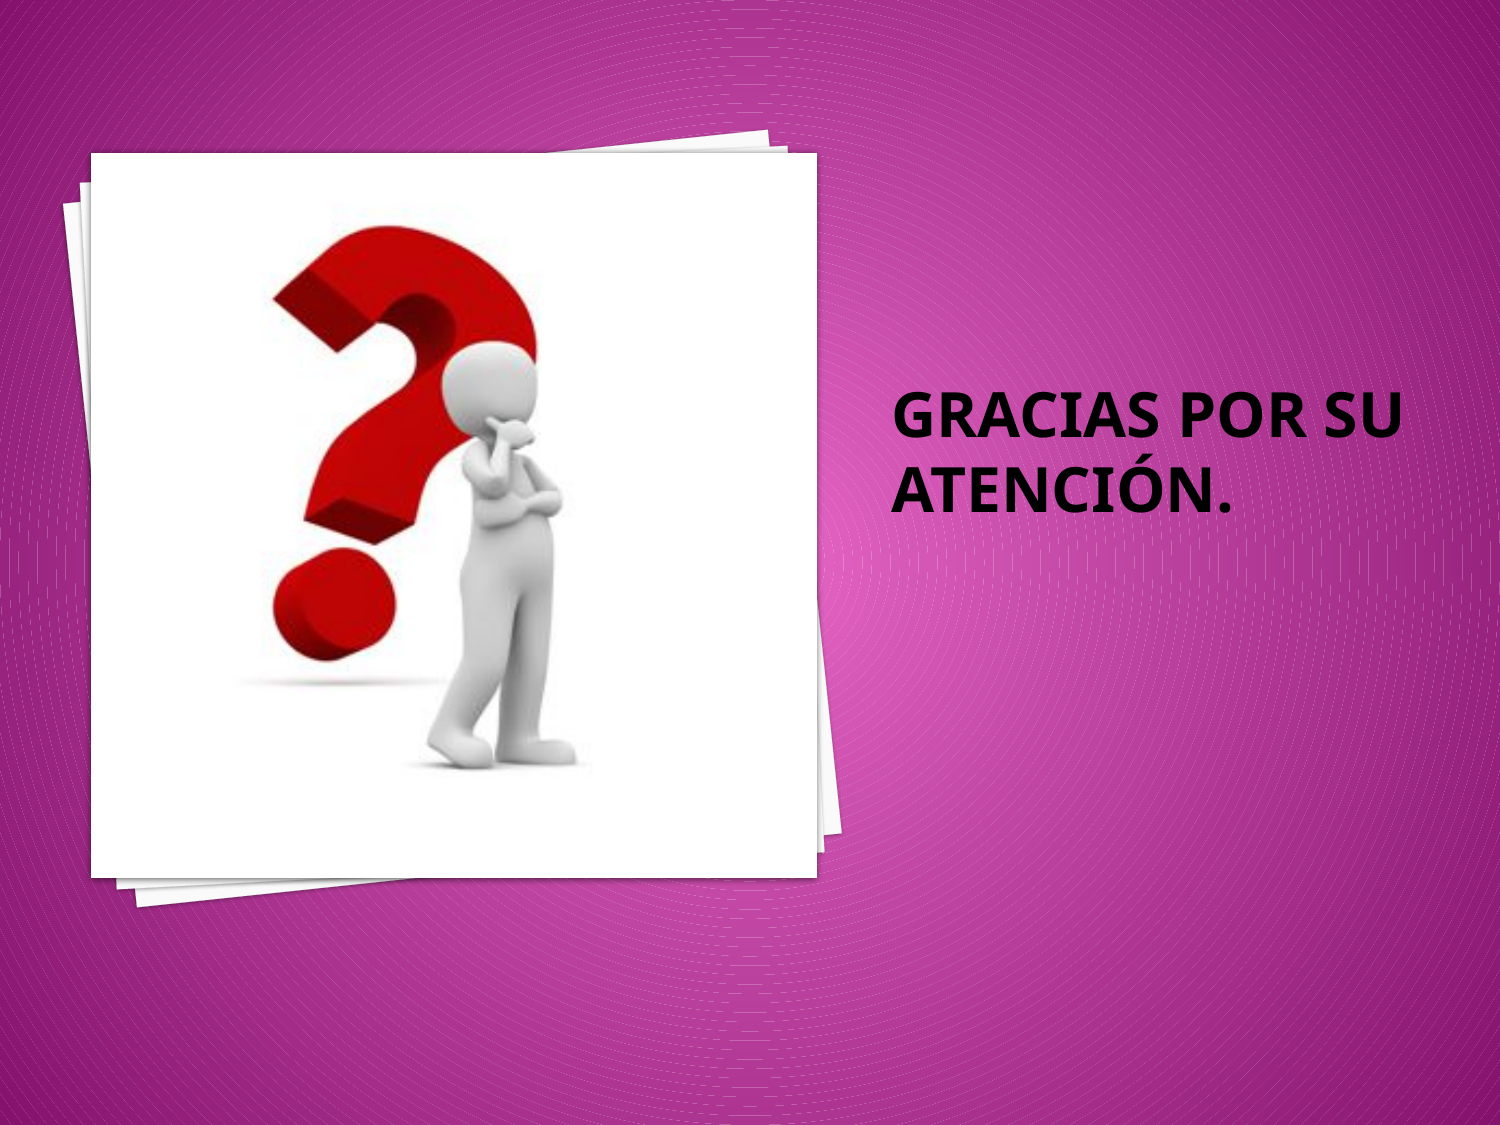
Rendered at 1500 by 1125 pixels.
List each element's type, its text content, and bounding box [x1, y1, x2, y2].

title Gracias por su atención. [884, 187, 1447, 525]
picture [108, 170, 800, 862]
